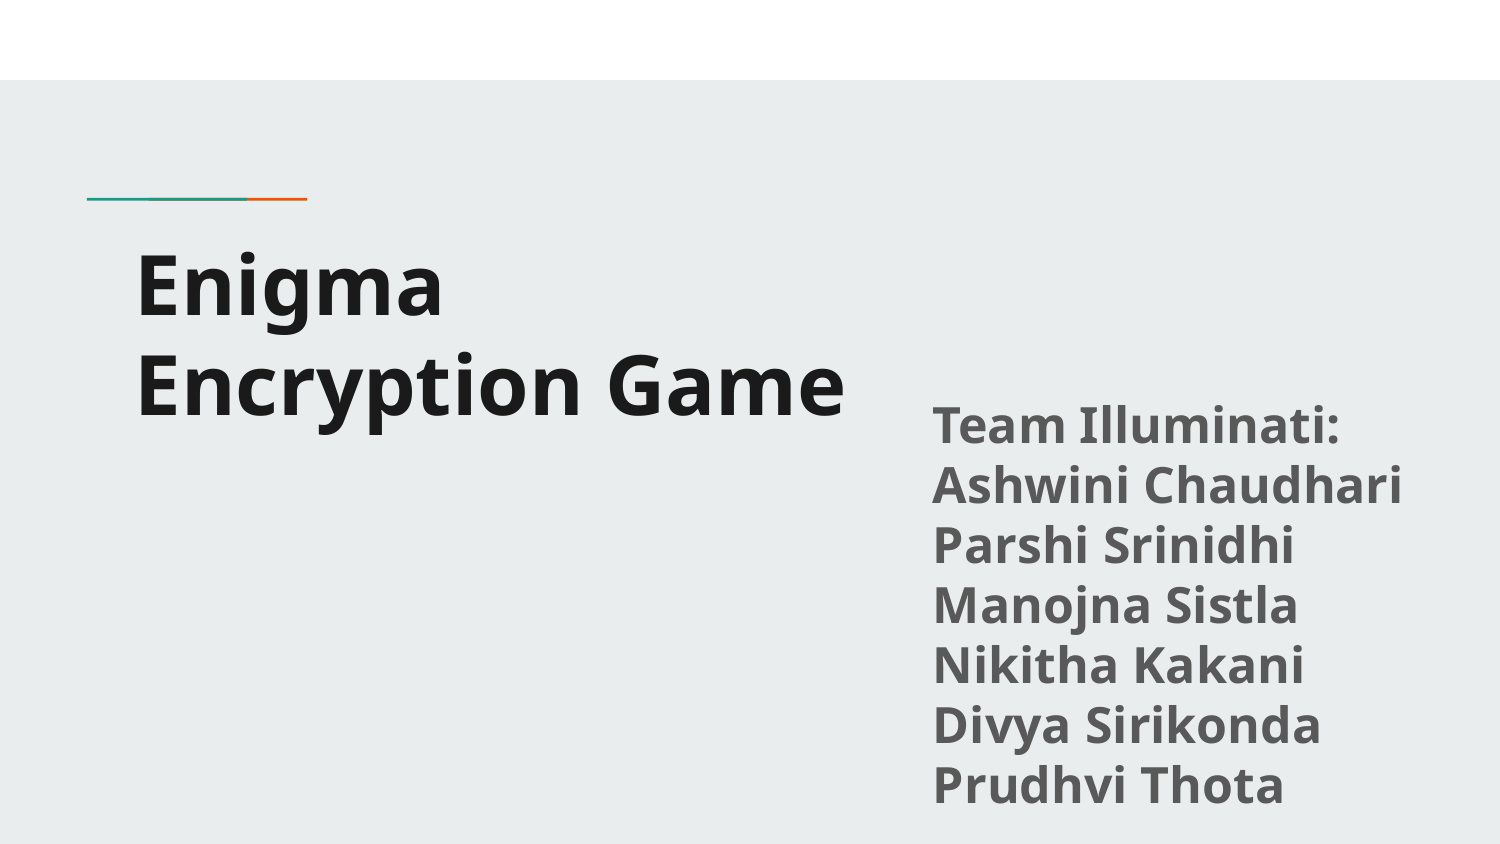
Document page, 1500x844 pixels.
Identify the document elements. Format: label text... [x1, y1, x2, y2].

subtitle Team Illuminati: Ashwini Chaudhari Parshi Srinidhi Manojna Sistla Nikitha Kakani Divya Sirikonda Prudhvi Thota [917, 378, 1492, 823]
title Enigma Encryption Game [119, 216, 918, 455]
